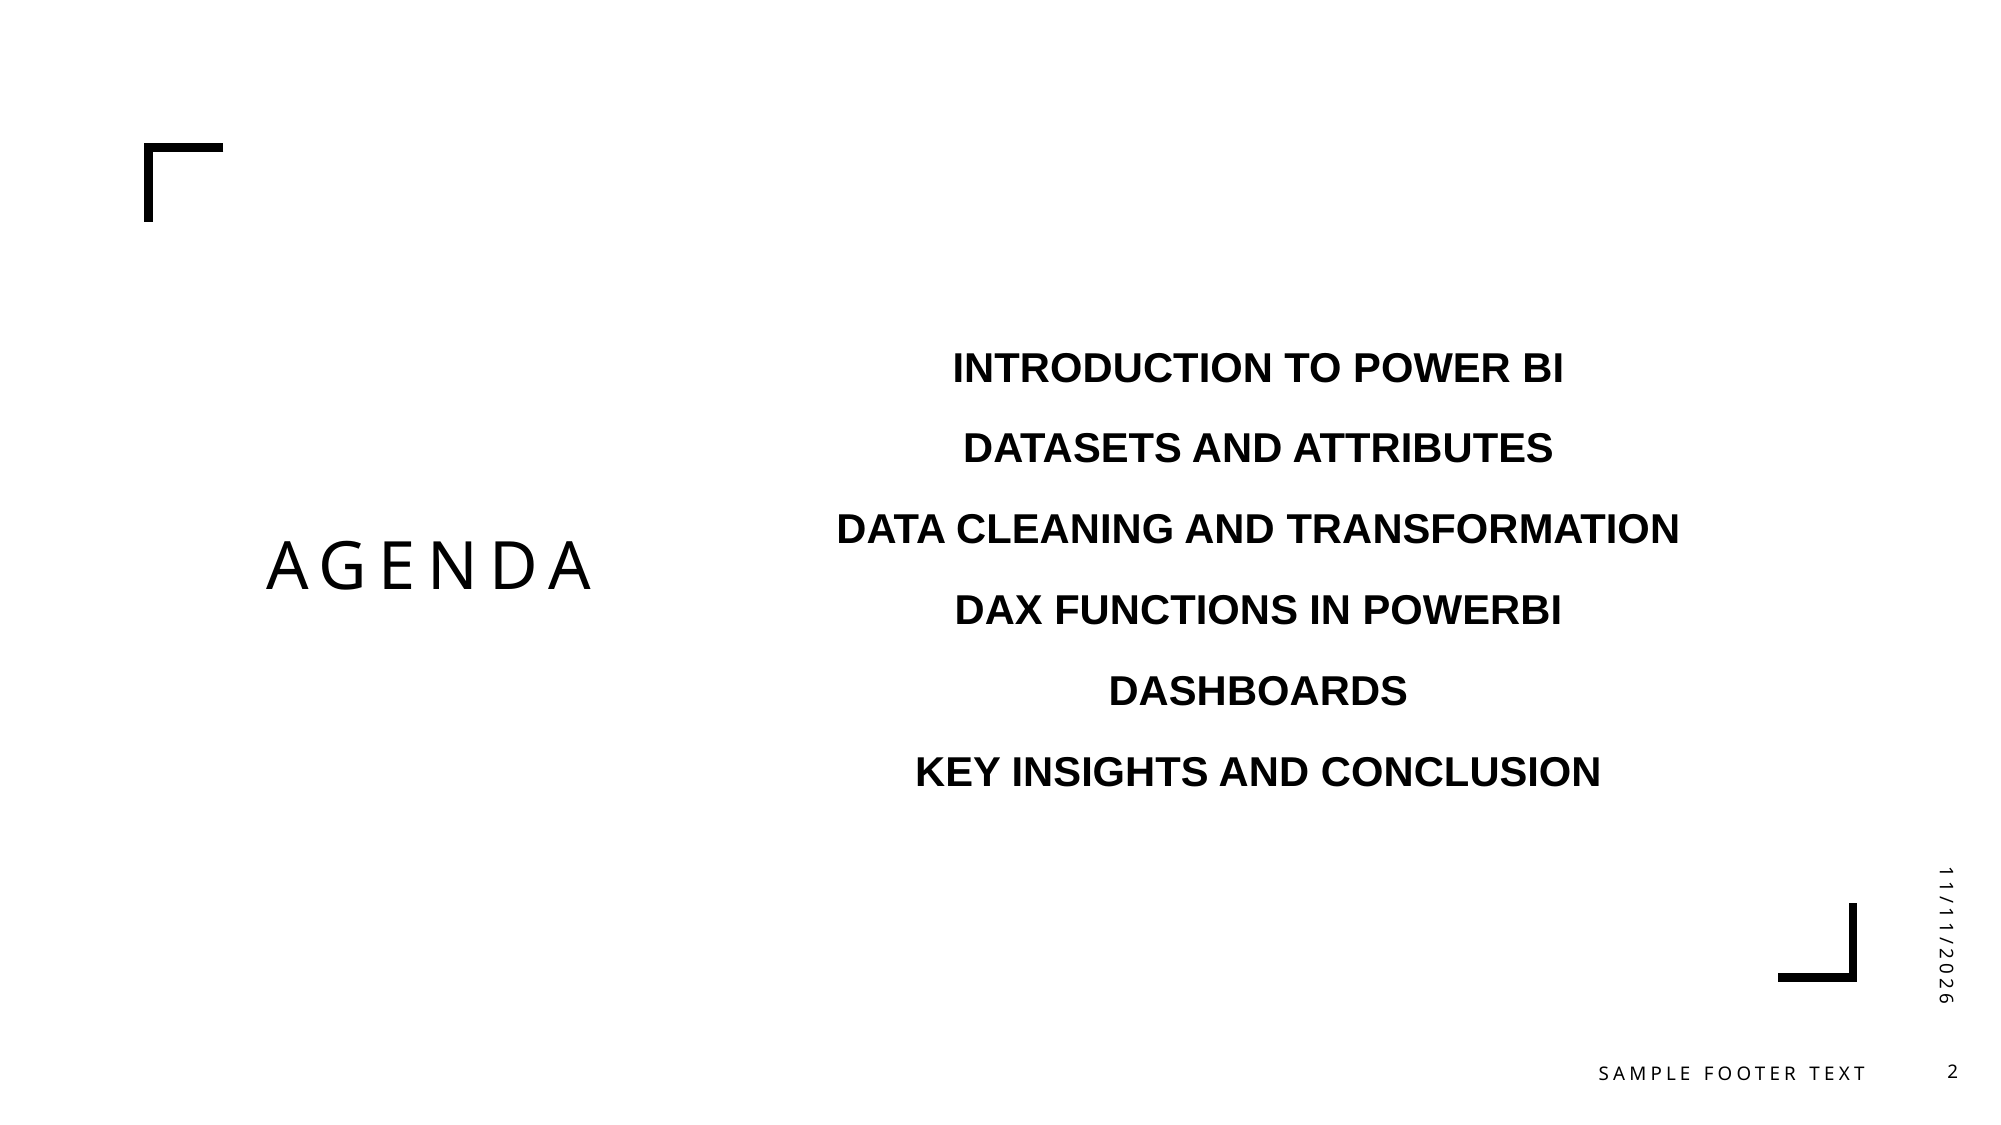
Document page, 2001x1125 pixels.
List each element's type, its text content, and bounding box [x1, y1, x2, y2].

footer Sample Footer Text [1341, 1042, 1879, 1103]
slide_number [1915, 569, 1976, 1020]
list INTRODUCTION TO POWER BI DATASETS AND ATTRIBUTES DATA CLEANING AND TRANSFORMATION DAX FUNCTIONS IN POWERBI DASHBOARDS KEY INSIGHTS AND CONCLUSION [738, 222, 1779, 903]
title Agenda [223, 222, 635, 903]
slide_number 2 [1879, 1042, 1974, 1103]
